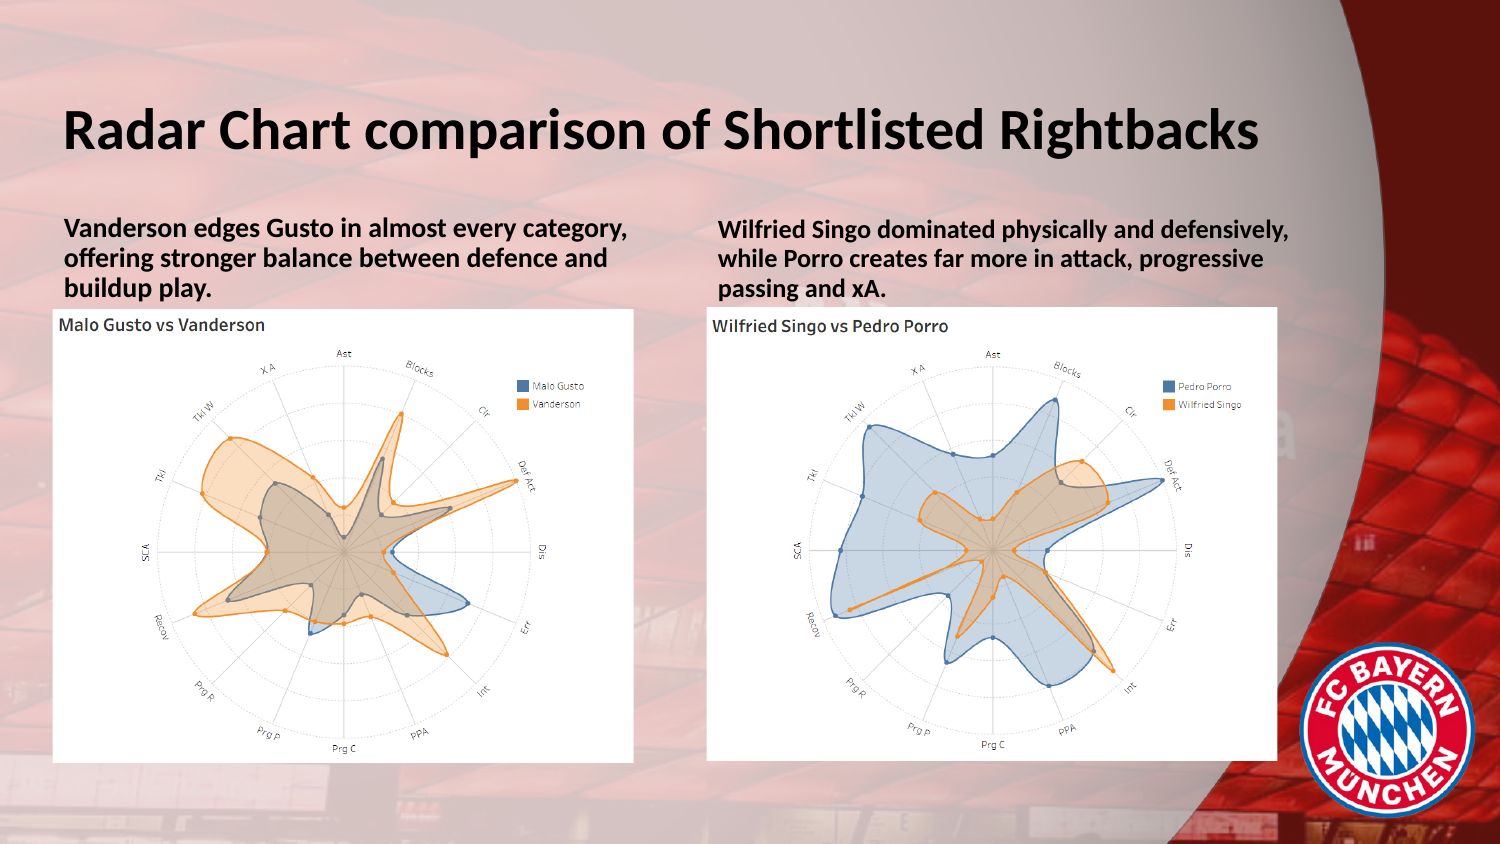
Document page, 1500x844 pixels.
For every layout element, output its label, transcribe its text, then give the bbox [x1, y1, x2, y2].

list Wilfried Singo dominated physically and defensively, while Porro creates far more in attack, progressive passing and xA. [706, 207, 1345, 310]
title Radar Chart comparison of Shortlisted Rightbacks [52, 44, 1345, 208]
picture [0, 0, 1500, 844]
list Vanderson edges Gusto in almost every category, offering stronger balance between defence and buildup play. [52, 207, 688, 310]
